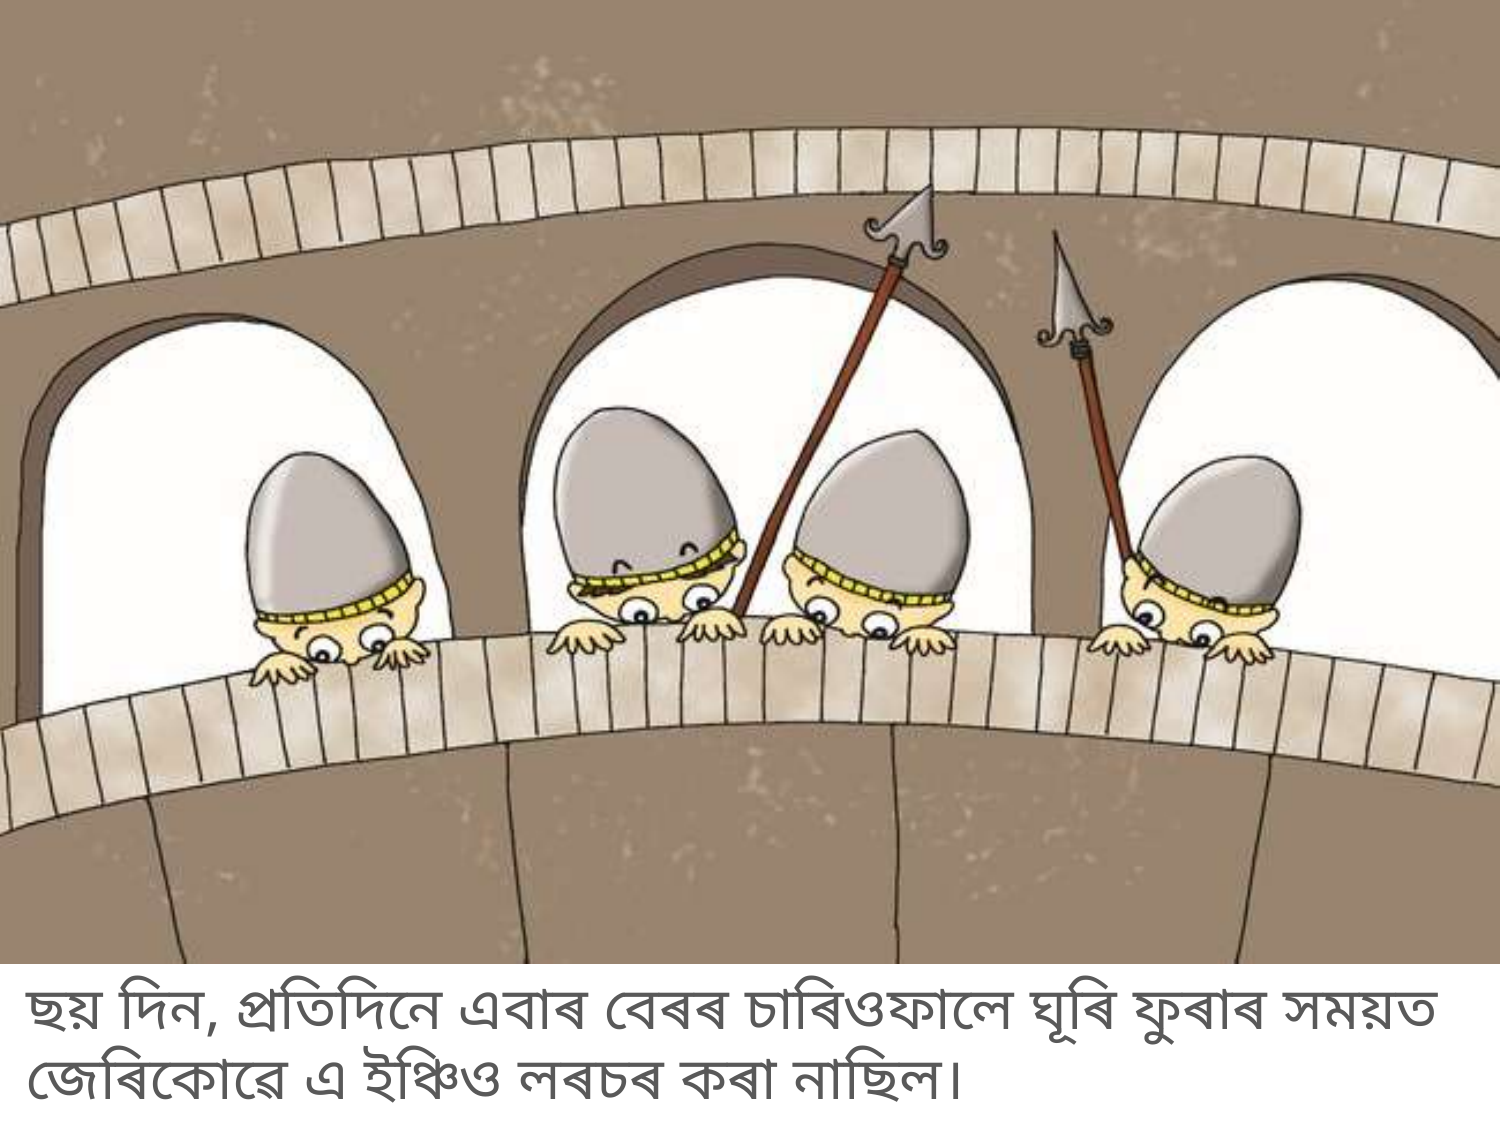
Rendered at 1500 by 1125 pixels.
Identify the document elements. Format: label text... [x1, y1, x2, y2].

picture [0, 0, 1500, 965]
text_box ছয় দিন, প্ৰতিদিনে এবাৰ বেৰৰ চাৰিওফালে ঘূৰি ফুৰাৰ সময়ত জেৰিকোৱে এ ইঞ্চিও লৰচৰ কৰা নাছিল। [11, 972, 1498, 1119]
